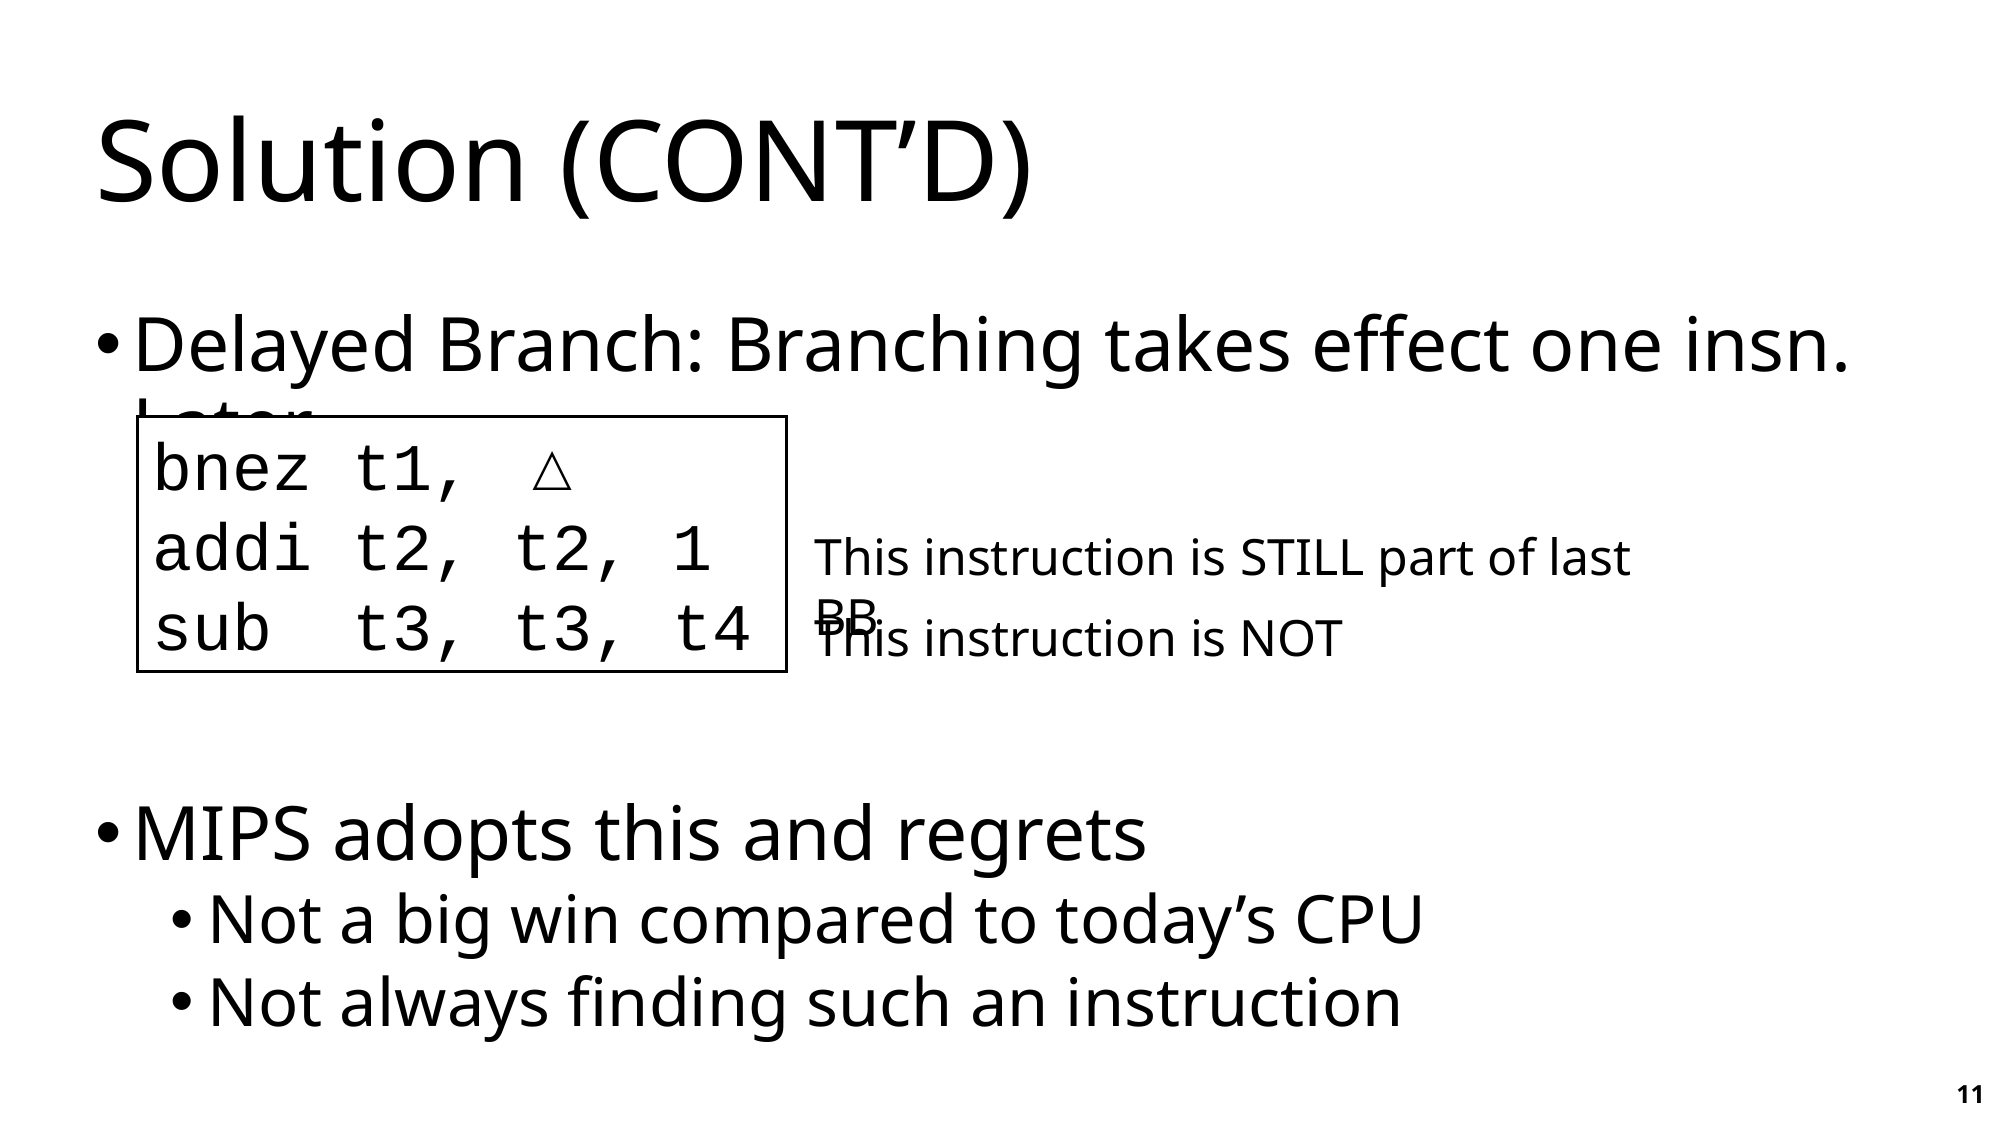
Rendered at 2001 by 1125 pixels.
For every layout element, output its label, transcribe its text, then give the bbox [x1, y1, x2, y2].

list Delayed Branch: Branching takes effect one insn. Later MIPS adopts this and regrets Not a big win compared to today’s CPU Not always finding such an instruction [80, 299, 1925, 1014]
text_box bnez t1, △ addi t2, t2, 1 sub t3, t3, t4 [136, 415, 788, 673]
title Solution (CONT’D) [80, 56, 1805, 274]
text_box This instruction is NOT [799, 599, 1564, 674]
slide_number 11 [1550, 1065, 2000, 1125]
text_box This instruction is STILL part of last BB [799, 517, 1647, 653]
